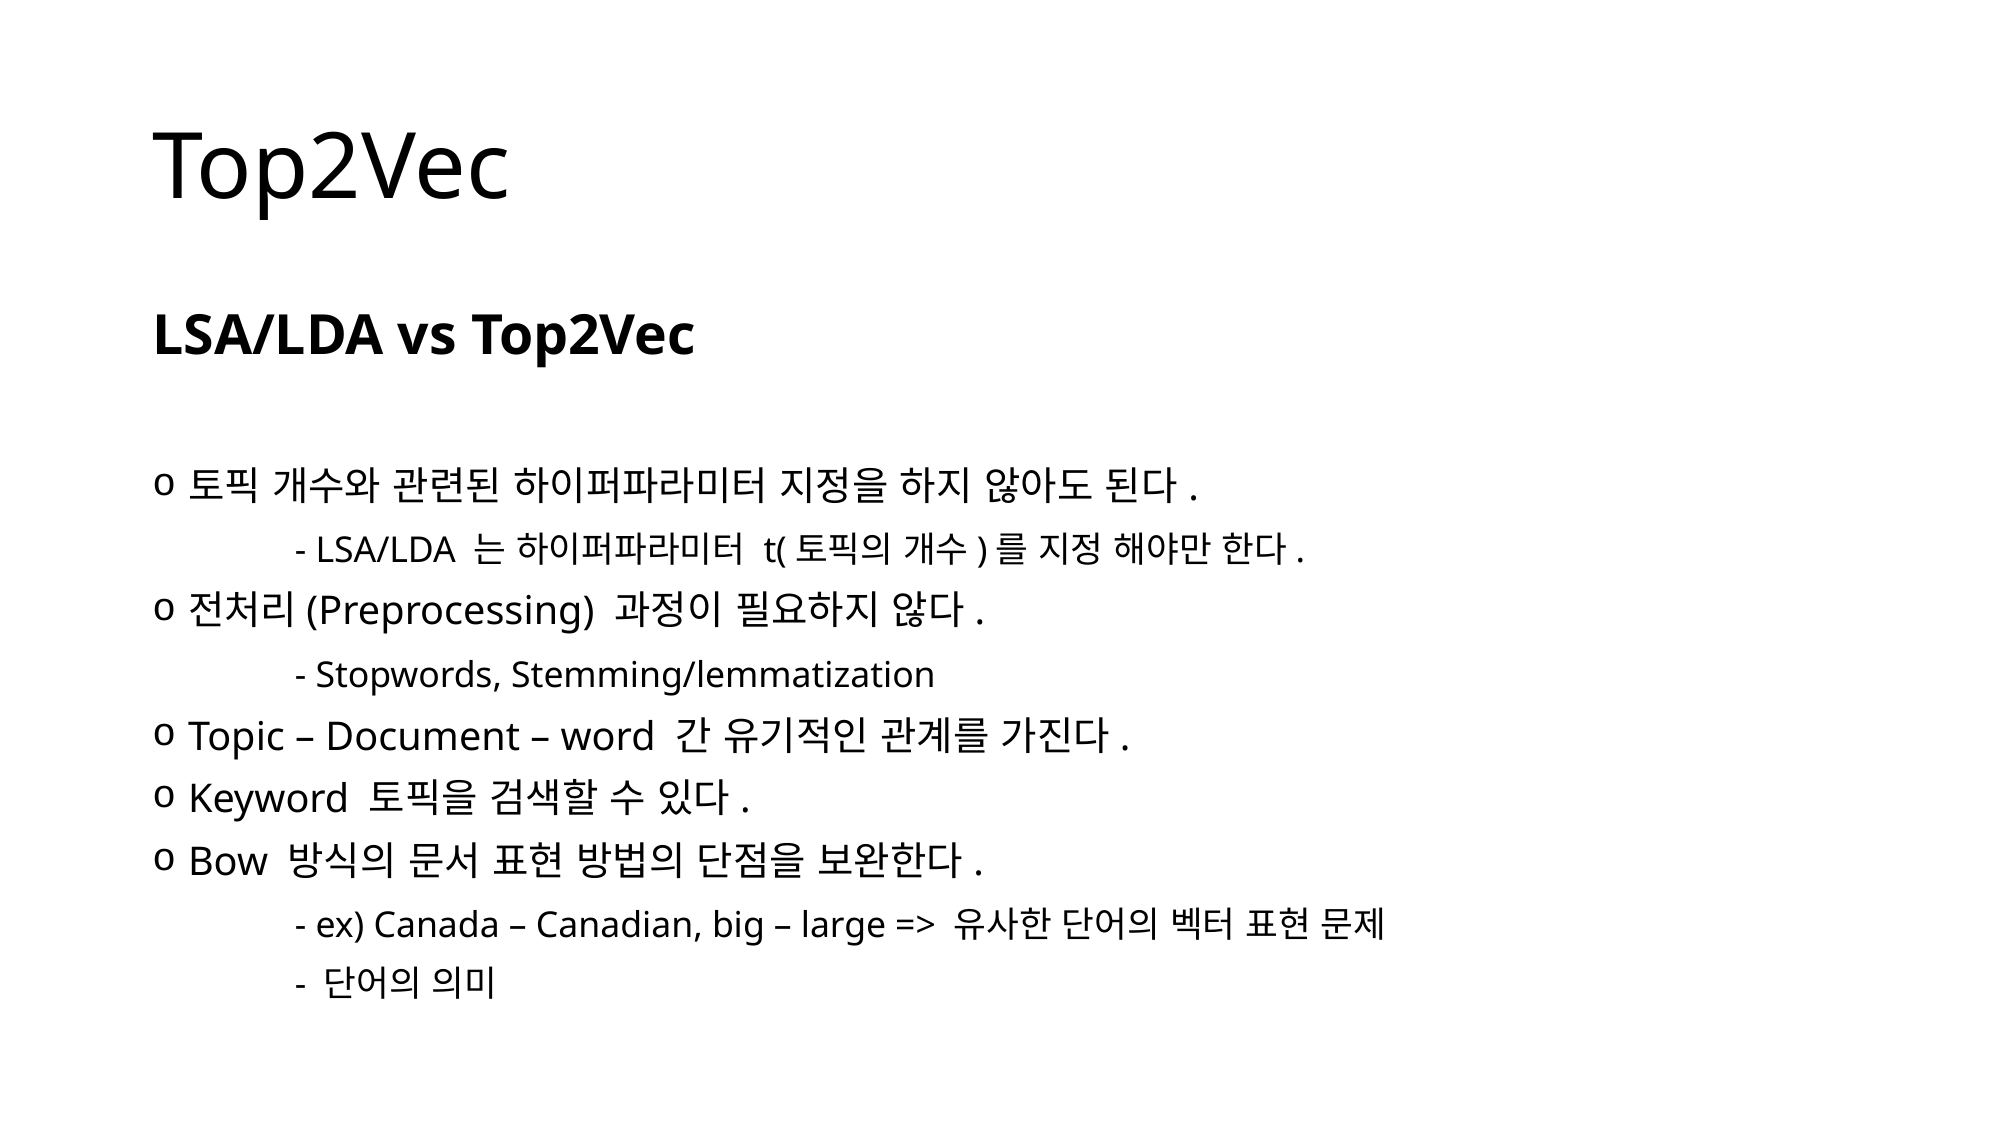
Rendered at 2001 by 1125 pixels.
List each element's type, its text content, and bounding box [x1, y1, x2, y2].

list LSA/LDA vs Top2Vec 토픽 개수와 관련된 하이퍼파라미터 지정을 하지 않아도 된다. - LSA/LDA 는 하이퍼파라미터 t(토픽의 개수)를 지정 해야만 한다. 전처리(Preprocessing) 과정이 필요하지 않다. - Stopwords, Stemming/lemmatization Topic – Document – word 간 유기적인 관계를 가진다. Keyword 토픽을 검색할 수 있다. Bow 방식의 문서 표현 방법의 단점을 보완한다. - ex) Canada – Canadian, big – large => 유사한 단어의 벡터 표현 문제 - 단어의 의미 [137, 299, 1863, 1014]
title Top2Vec [137, 59, 1863, 278]
